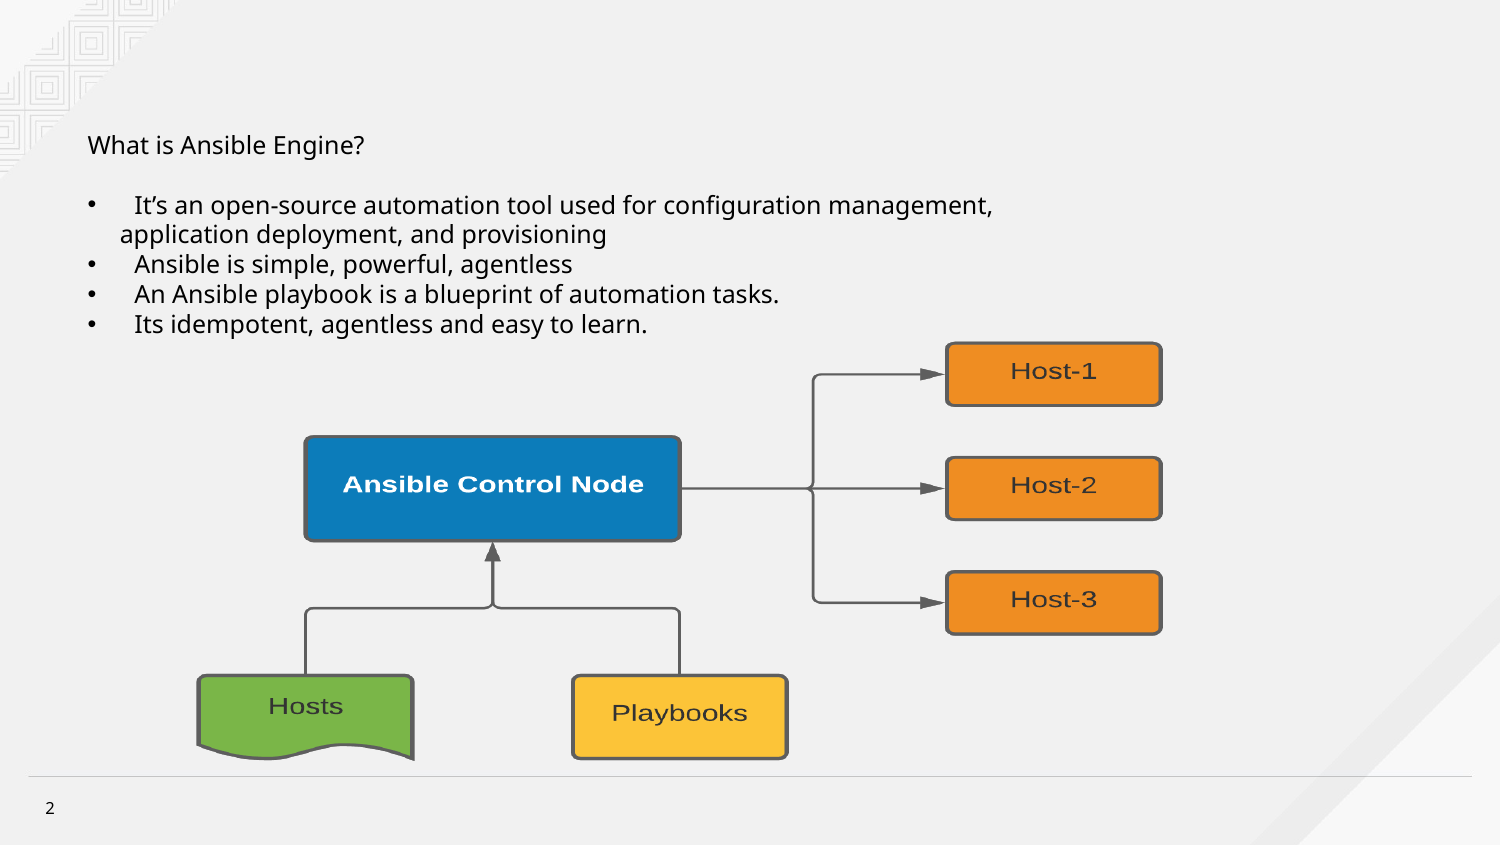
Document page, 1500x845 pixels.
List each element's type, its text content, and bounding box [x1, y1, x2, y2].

text_box What is Ansible Engine? It’s an open-source automation tool used for configuration management, application deployment, and provisioning Ansible is simple, powerful, agentless An Ansible playbook is a blueprint of automation tasks. Its idempotent, agentless and easy to learn. [72, 121, 1017, 377]
picture [0, 0, 1500, 845]
slide_number 2 [39, 797, 74, 822]
